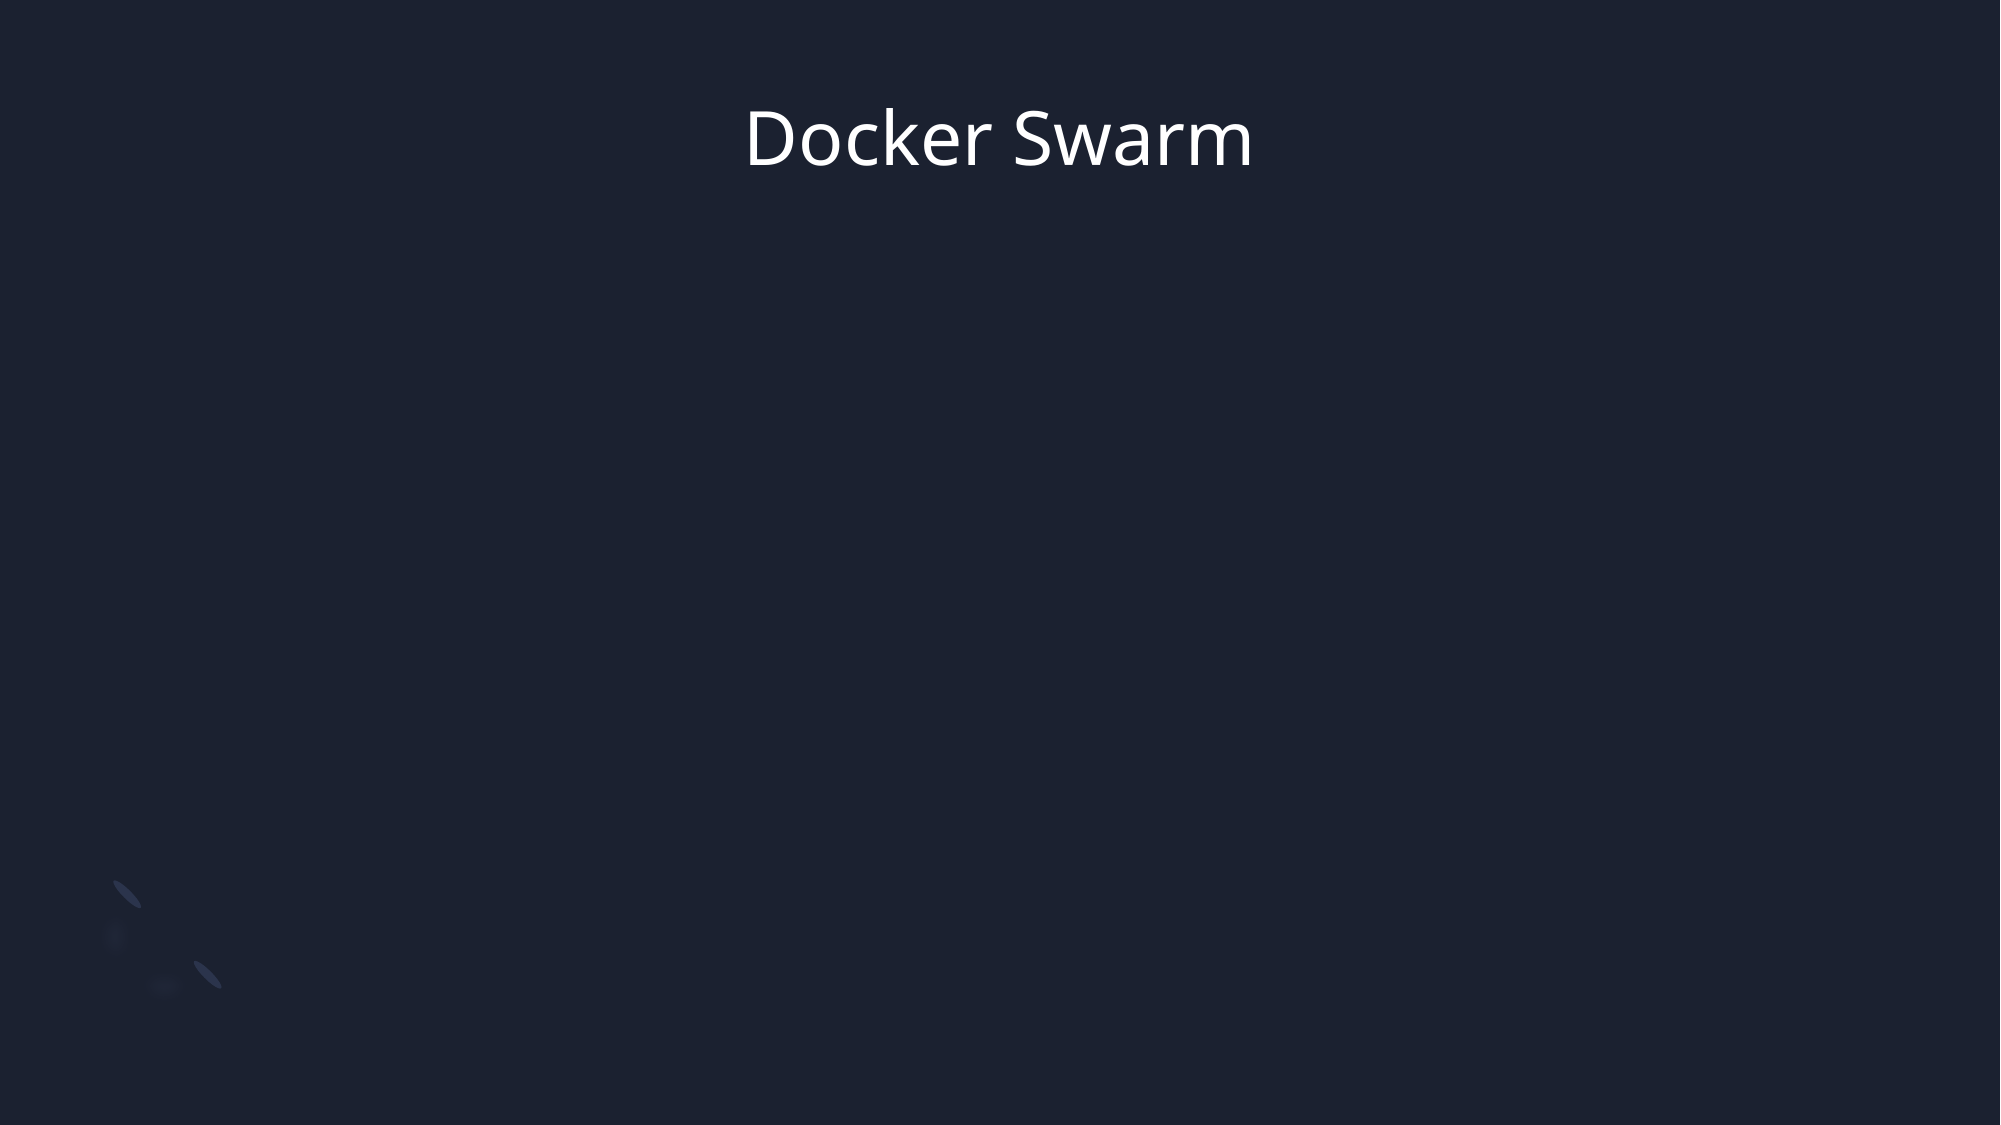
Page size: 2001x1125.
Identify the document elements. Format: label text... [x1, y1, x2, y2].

title Docker Swarm [90, 90, 1910, 208]
